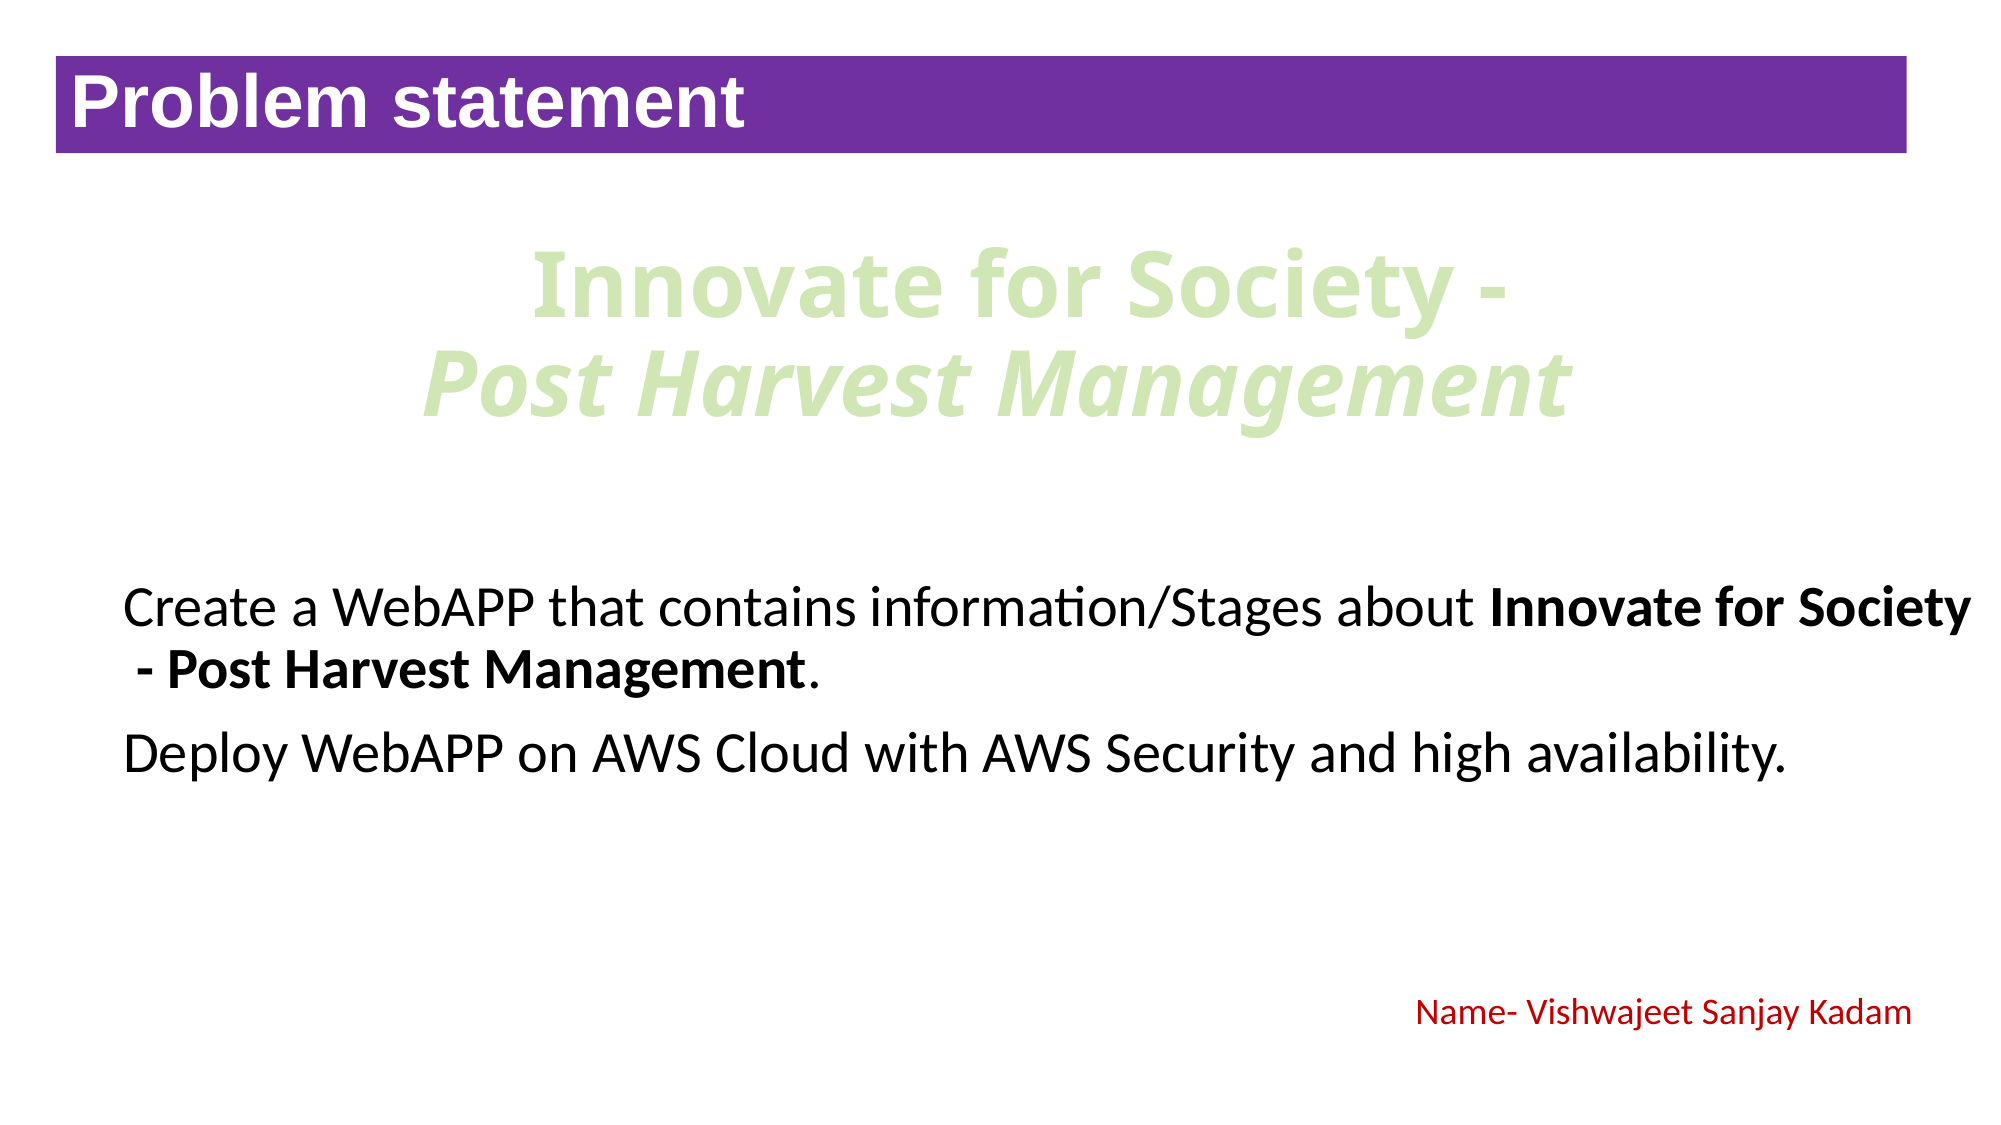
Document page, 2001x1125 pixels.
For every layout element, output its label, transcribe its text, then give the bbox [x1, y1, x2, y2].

title Problem statement [55, 56, 1907, 154]
text_box Create a WebAPP that contains information/Stages about Innovate for Society - Post Harvest Management. Deploy WebAPP on AWS Cloud with AWS Security and high availability. [108, 568, 2000, 1125]
text_box Name- Vishwajeet Sanjay Kadam [1400, 979, 1985, 1040]
text_box Innovate for Society - Post Harvest Management [158, 230, 1884, 527]
